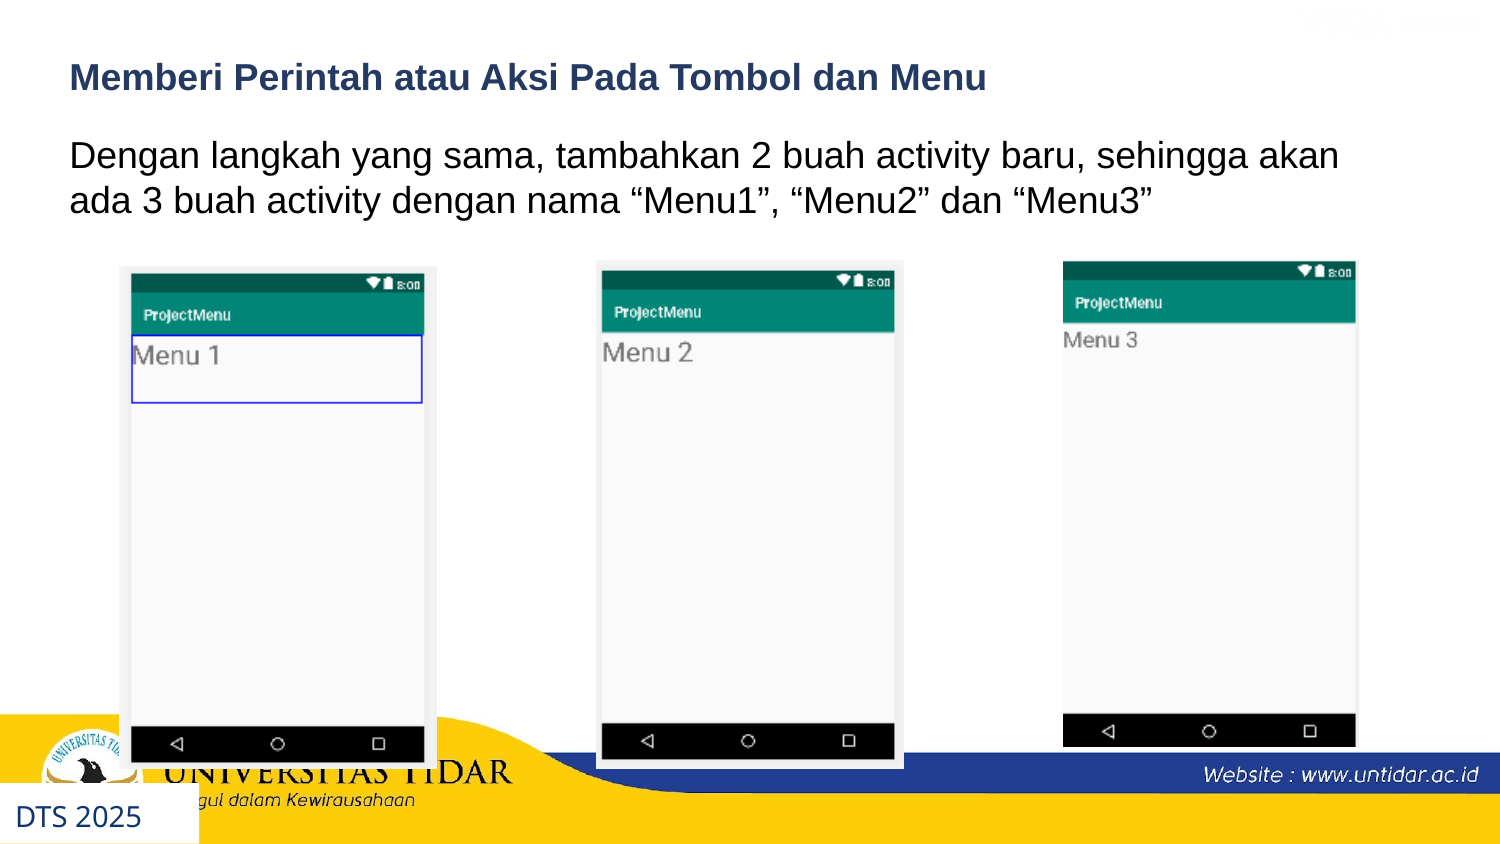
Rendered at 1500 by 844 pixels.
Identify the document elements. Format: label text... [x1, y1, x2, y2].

picture [0, 0, 1500, 844]
text_box DTS 2025 [0, 783, 200, 844]
text_box Dengan langkah yang sama, tambahkan 2 buah activity baru, sehingga akan ada 3 buah activity dengan nama “Menu1”, “Menu2” dan “Menu3” [54, 123, 1394, 289]
text_box Memberi Perintah atau Aksi Pada Tombol dan Menu [54, 45, 1098, 106]
